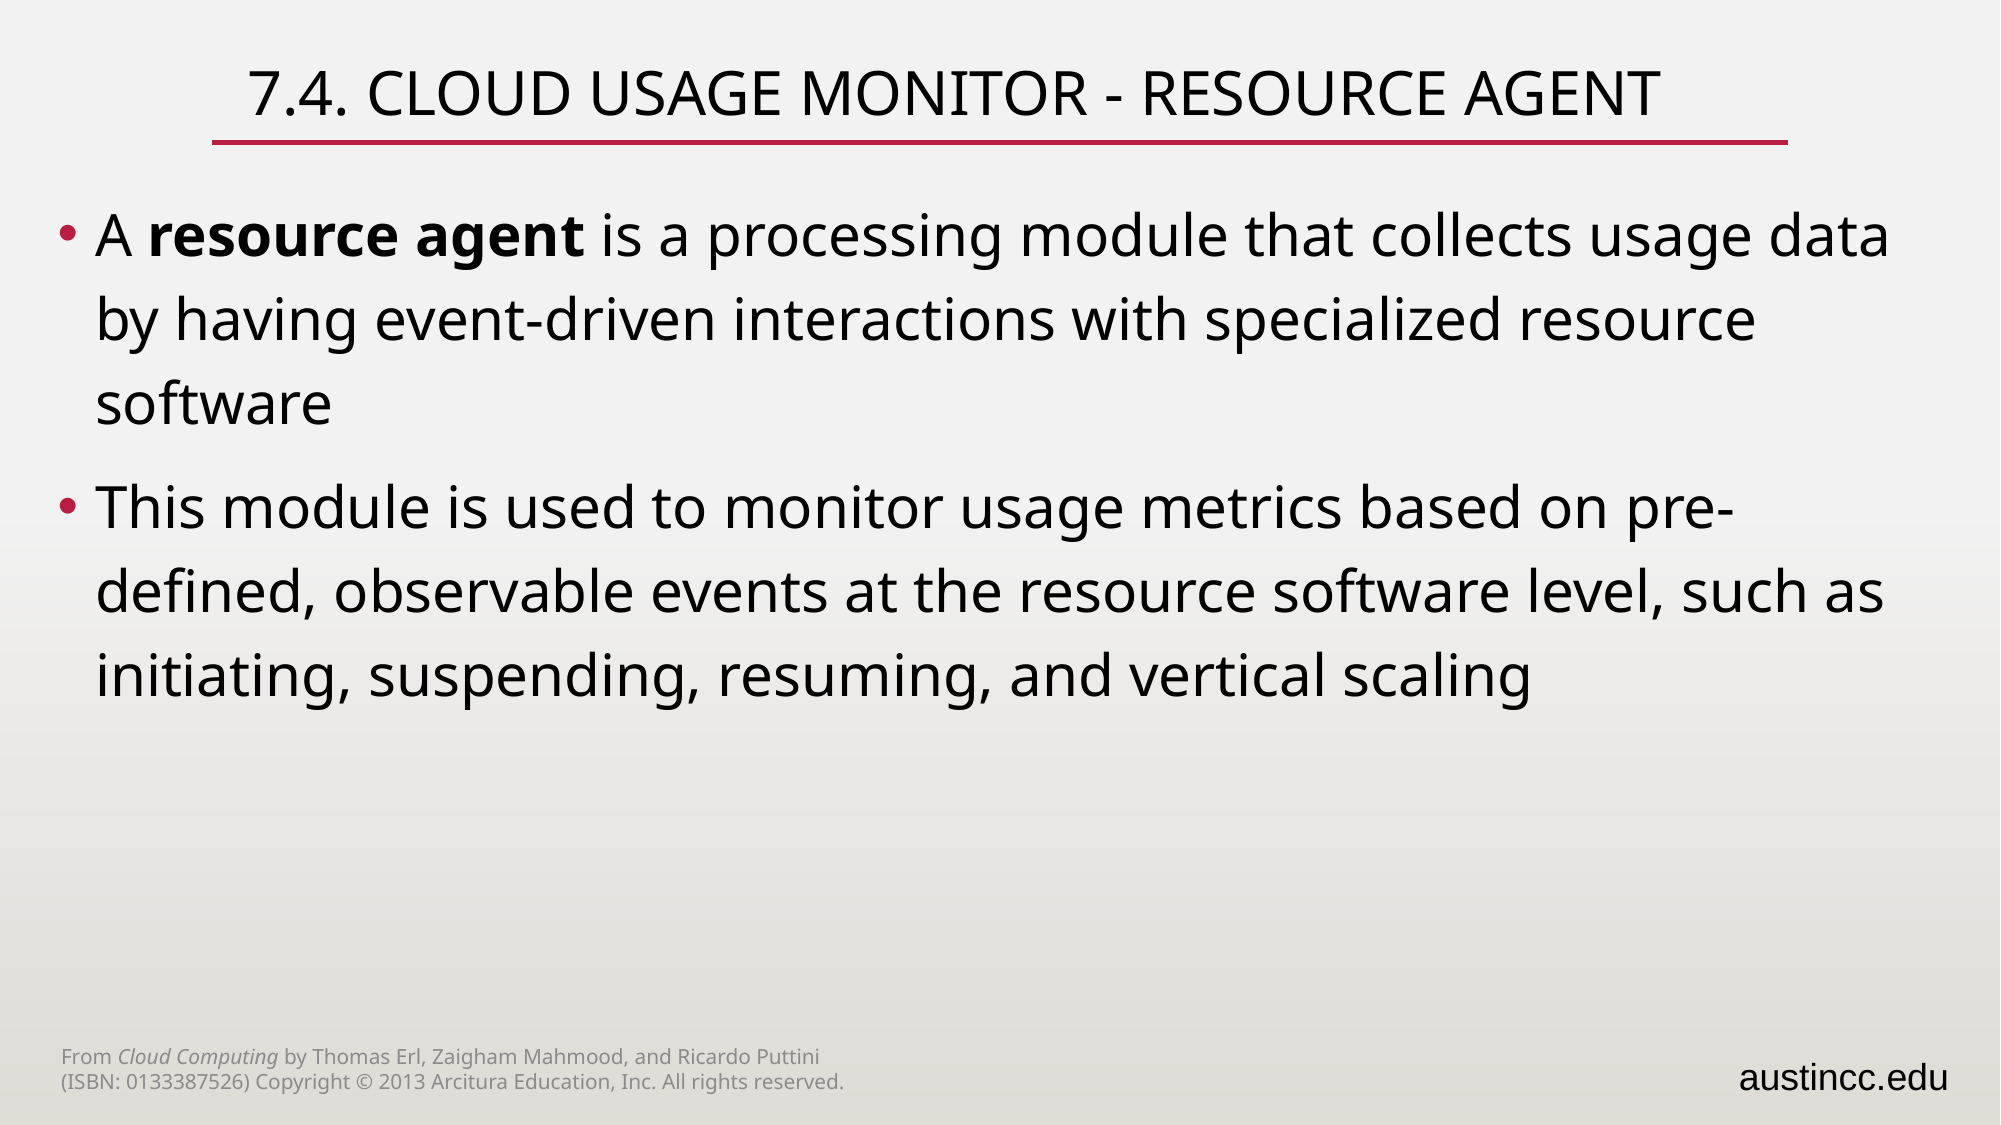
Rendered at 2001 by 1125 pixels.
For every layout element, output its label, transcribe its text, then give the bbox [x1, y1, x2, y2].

footer From Cloud Computing by Thomas Erl, Zaigham Mahmood, and Ricardo Puttini (ISBN: 0133387526) Copyright © 2013 Arcitura Education, Inc. All rights reserved. [45, 1043, 1021, 1095]
list A resource agent is a processing module that collects usage data by having event-driven interactions with specialized resource software This module is used to monitor usage metrics based on pre-defined, observable events at the resource software level, such as initiating, suspending, resuming, and vertical scaling [42, 176, 1955, 1016]
title 7.4. Cloud Usage Monitor - Resource Agent [232, 54, 1808, 137]
